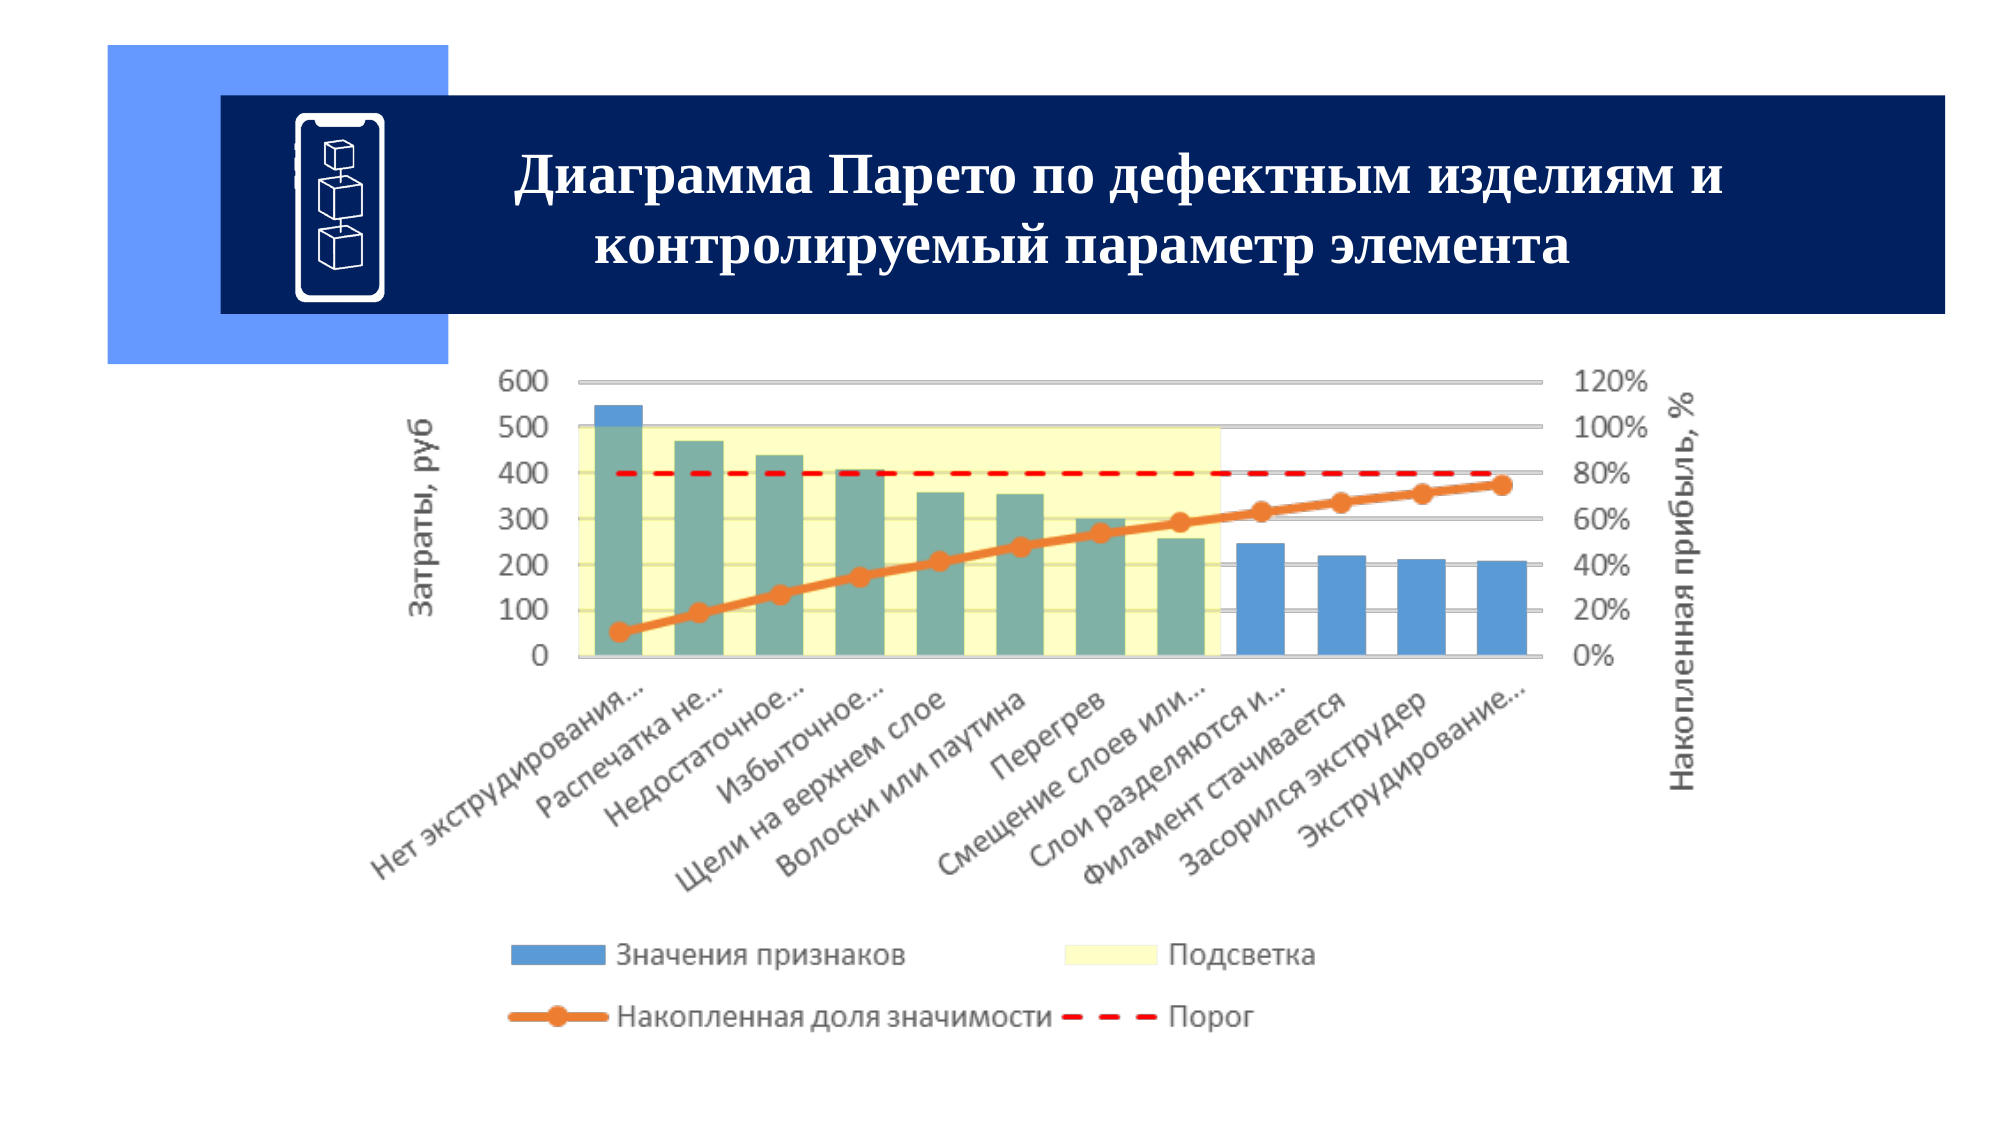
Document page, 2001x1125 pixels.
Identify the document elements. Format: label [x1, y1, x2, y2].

text_box [107, 44, 1946, 365]
picture [351, 365, 1751, 1066]
